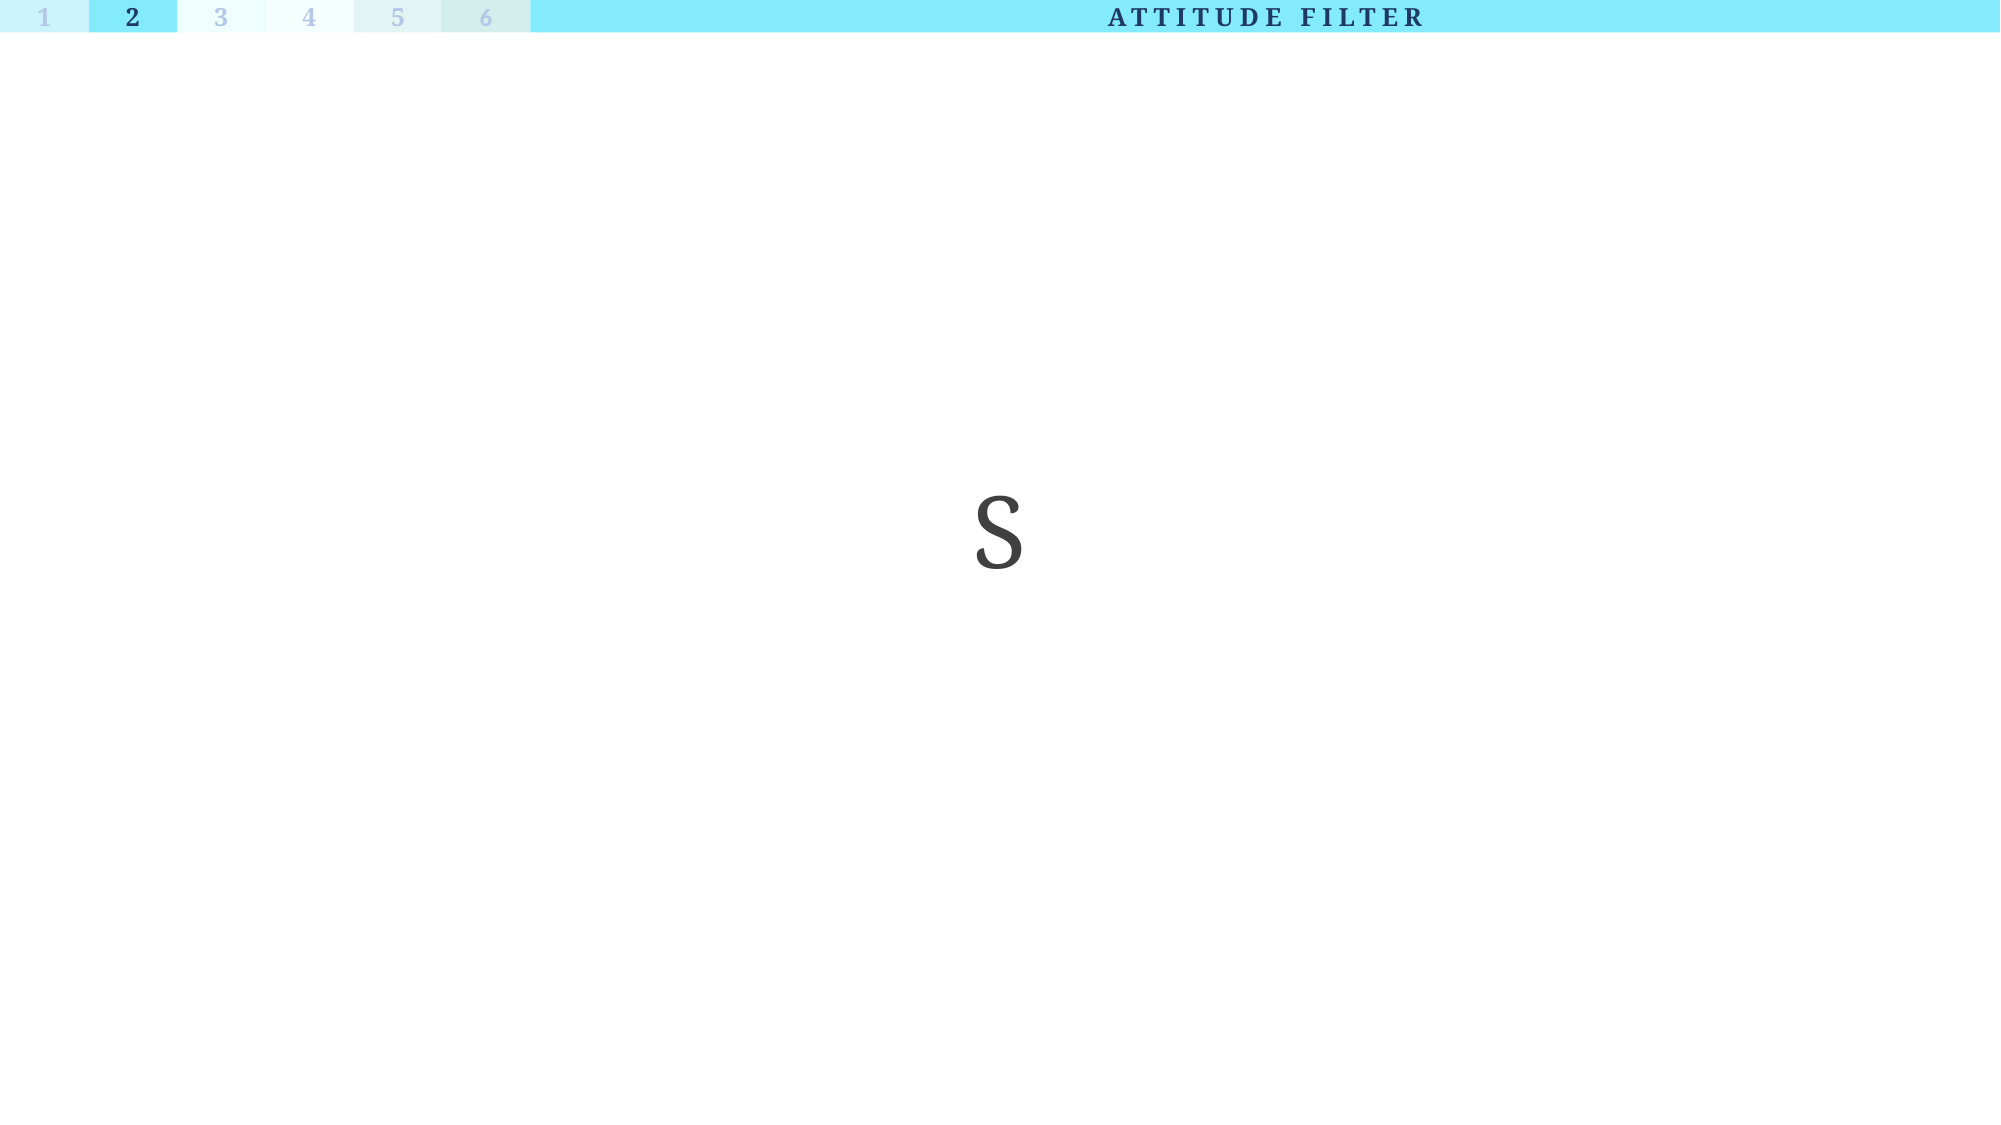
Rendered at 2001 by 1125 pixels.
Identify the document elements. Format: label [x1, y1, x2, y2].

text_box [0, 0, 2000, 33]
